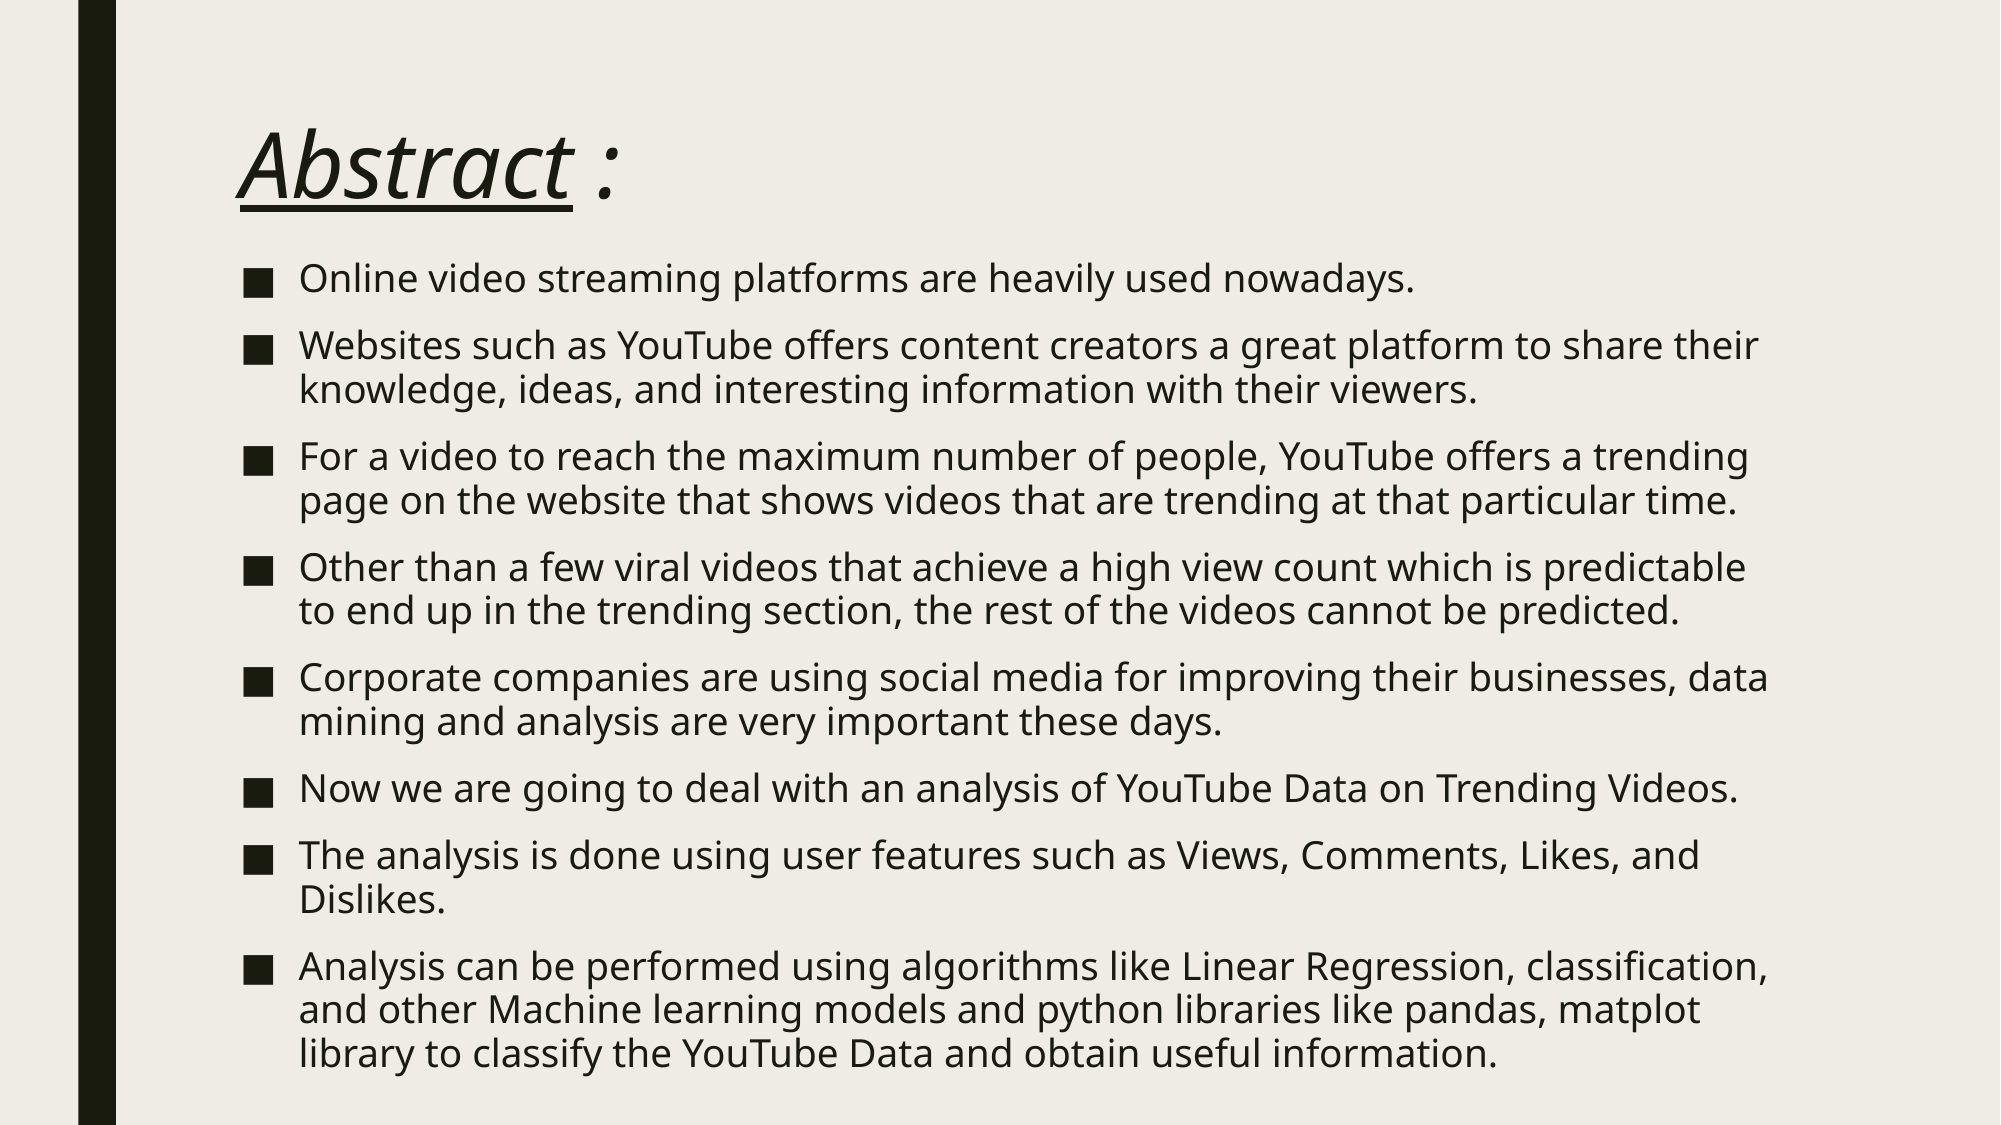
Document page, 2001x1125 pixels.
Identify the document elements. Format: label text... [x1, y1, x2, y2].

title Abstract : [225, 112, 1800, 250]
list Online video streaming platforms are heavily used nowadays. Websites such as YouTube offers content creators a great platform to share their knowledge, ideas, and interesting information with their viewers. For a video to reach the maximum number of people, YouTube offers a trending page on the website that shows videos that are trending at that particular time. Other than a few viral videos that achieve a high view count which is predictable to end up in the trending section, the rest of the videos cannot be predicted. Corporate companies are using social media for improving their businesses, data mining and analysis are very important these days. Now we are going to deal with an analysis of YouTube Data on Trending Videos. The analysis is done using user features such as Views, Comments, Likes, and Dislikes. Analysis can be performed using algorithms like Linear Regression, classification, and other Machine learning models and python libraries like pandas, matplot library to classify the YouTube Data and obtain useful information. [225, 250, 1800, 1125]
